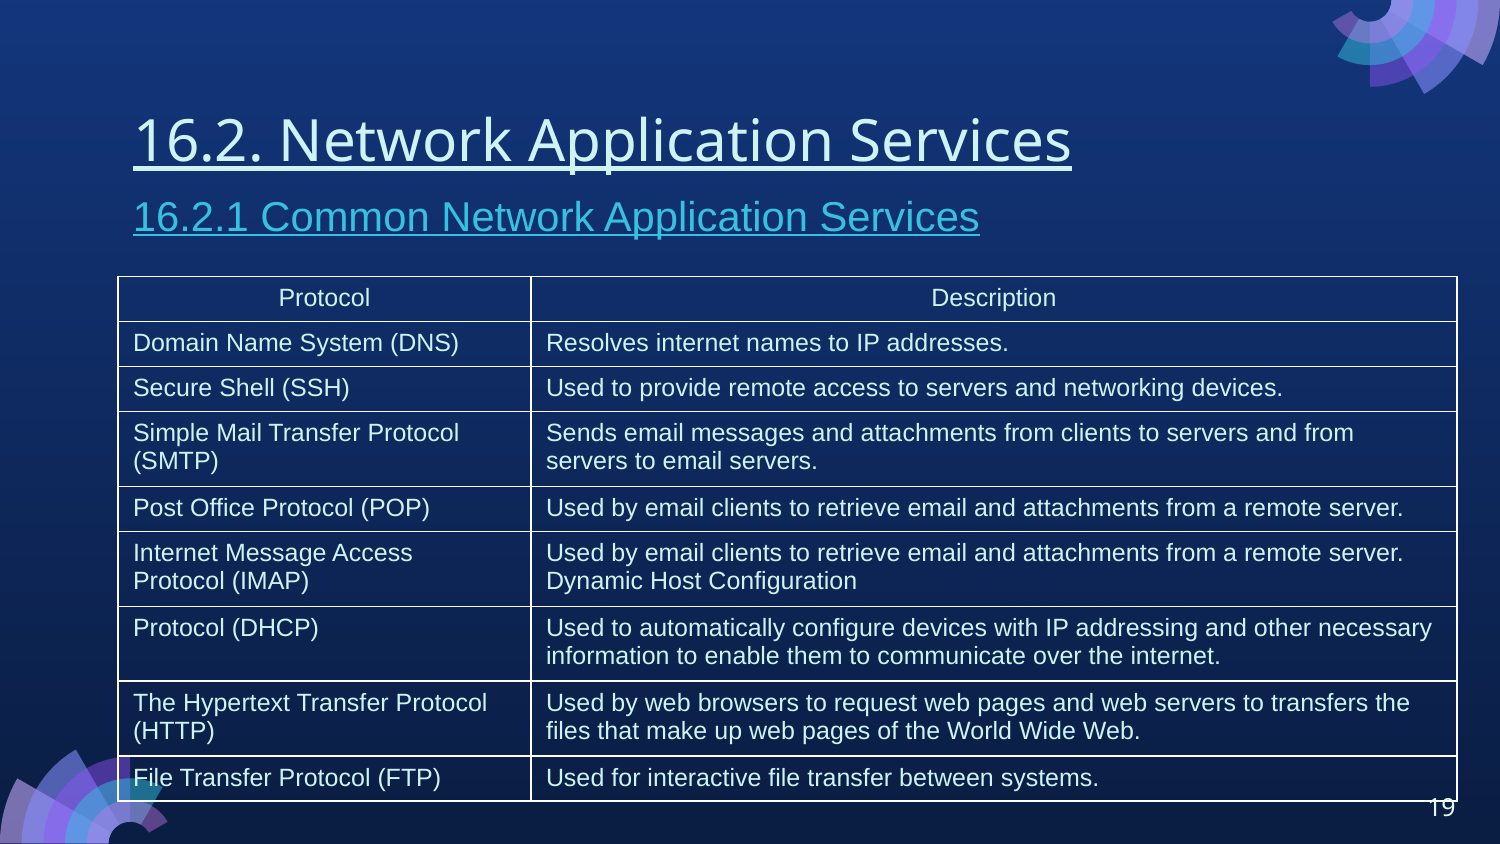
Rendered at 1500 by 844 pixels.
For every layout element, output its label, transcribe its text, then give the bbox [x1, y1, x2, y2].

table_cell Simple Mail Transfer Protocol (SMTP) [119, 412, 530, 486]
table_cell Secure Shell (SSH) [119, 367, 530, 411]
table_cell Resolves internet names to IP addresses. [532, 322, 1456, 366]
table_cell Used for interactive file transfer between systems. [532, 757, 1456, 800]
table_cell Used by email clients to retrieve email and attachments from a remote server. [532, 487, 1456, 531]
text_box 16.2.1 Common Network Application Services [118, 182, 1382, 248]
table_cell The Hypertext Transfer Protocol (НТТР) [119, 682, 530, 755]
table_cell Used to automatically configure devices with IP addressing and other necessary information to enable them to communicate over the internet. [532, 607, 1456, 680]
table_cell Used to provide remote access to servers and networking devices. [532, 367, 1456, 411]
table_cell Post Office Protocol (POP) [119, 487, 530, 531]
table_cell Used by web browsers to request web pages and web servers to transfers the files that make up web pages of the World Wide Web. [532, 682, 1456, 755]
table_cell Sends email messages and attachments from clients to servers and from servers to email servers. [532, 412, 1456, 486]
table_cell Internet Message Access Protocol (IMAP) [119, 532, 530, 606]
table_header Protocol [119, 277, 530, 321]
table_header Description [532, 277, 1456, 321]
table_cell Protocol (DHCP) [119, 607, 530, 680]
title 16.2. Network Application Services [118, 88, 1382, 182]
table_cell Used by email clients to retrieve email and attachments from a remote server. Dynamic Host Configuration [532, 532, 1456, 606]
footer 19 [964, 786, 1471, 832]
table_cell File Transfer Protocol (FTP) [119, 757, 530, 800]
table_cell Domain Name System (DNS) [119, 322, 530, 366]
